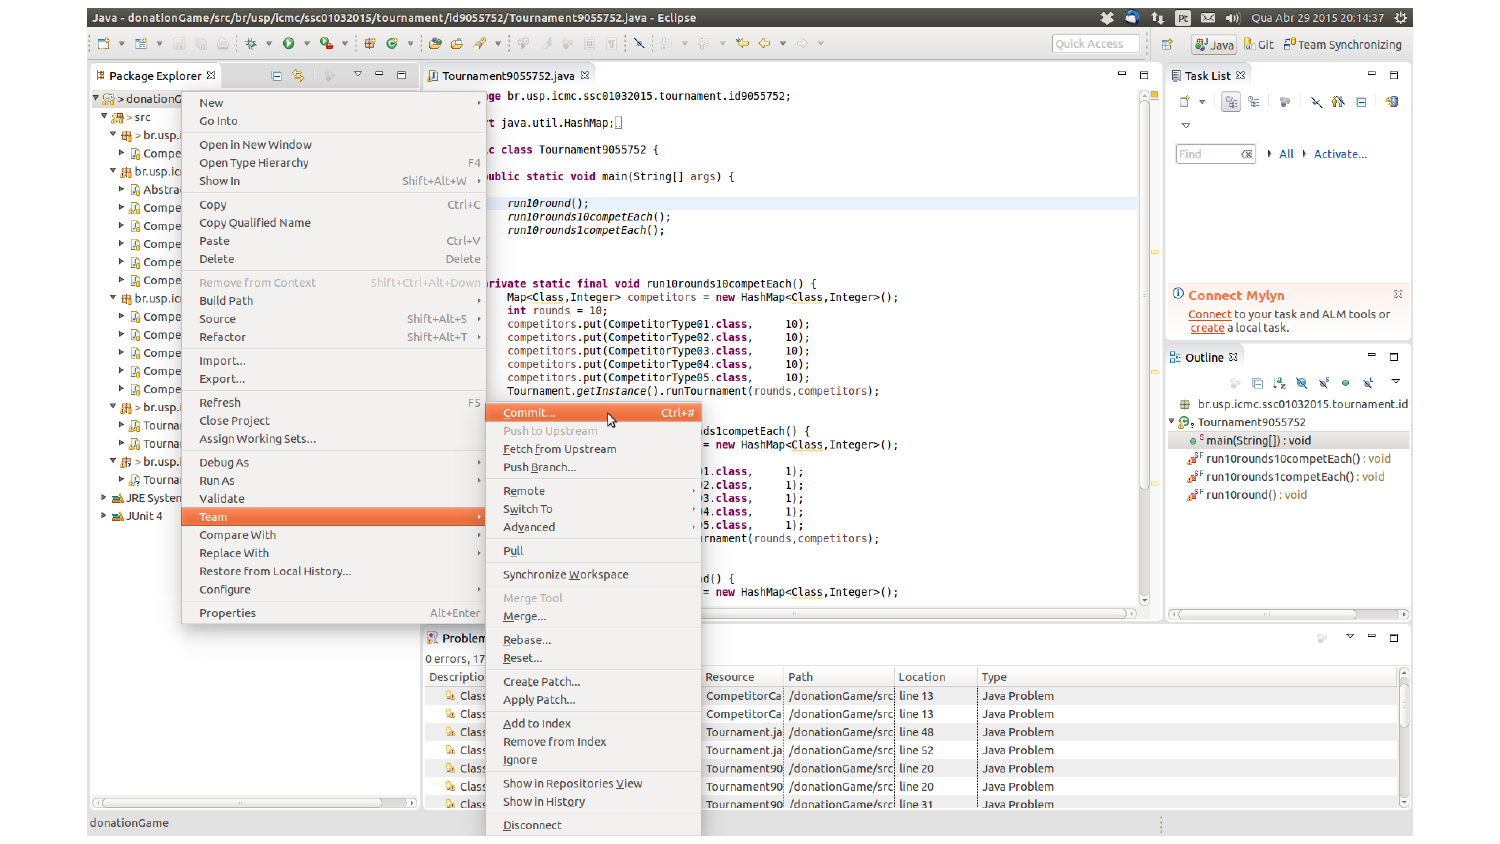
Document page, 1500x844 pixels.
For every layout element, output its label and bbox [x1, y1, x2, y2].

picture [87, 7, 1413, 837]
